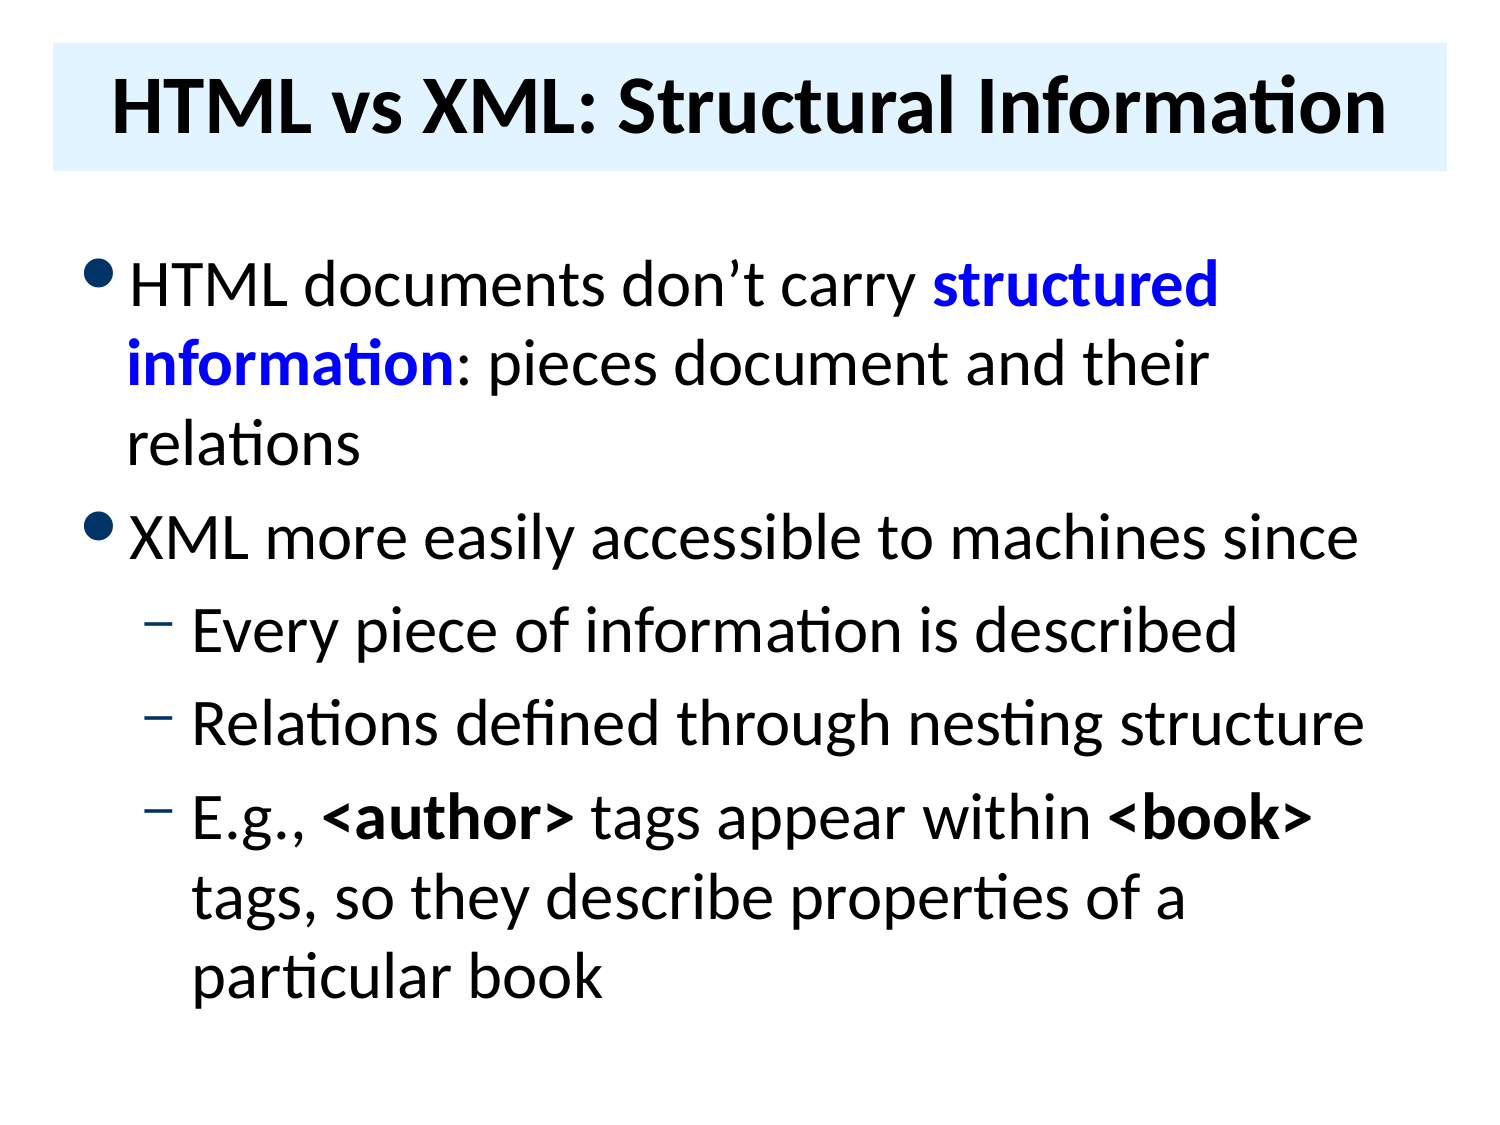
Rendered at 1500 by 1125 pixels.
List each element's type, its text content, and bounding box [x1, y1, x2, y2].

title HTML vs XML: Structural Information [53, 42, 1447, 172]
list HTML documents don’t carry structured information: pieces document and their relations XML more easily accessible to machines since Every piece of information is described Relations defined through nesting structure E.g., <author> tags appear within <book> tags, so they describe properties of a particular book [64, 231, 1436, 1094]
